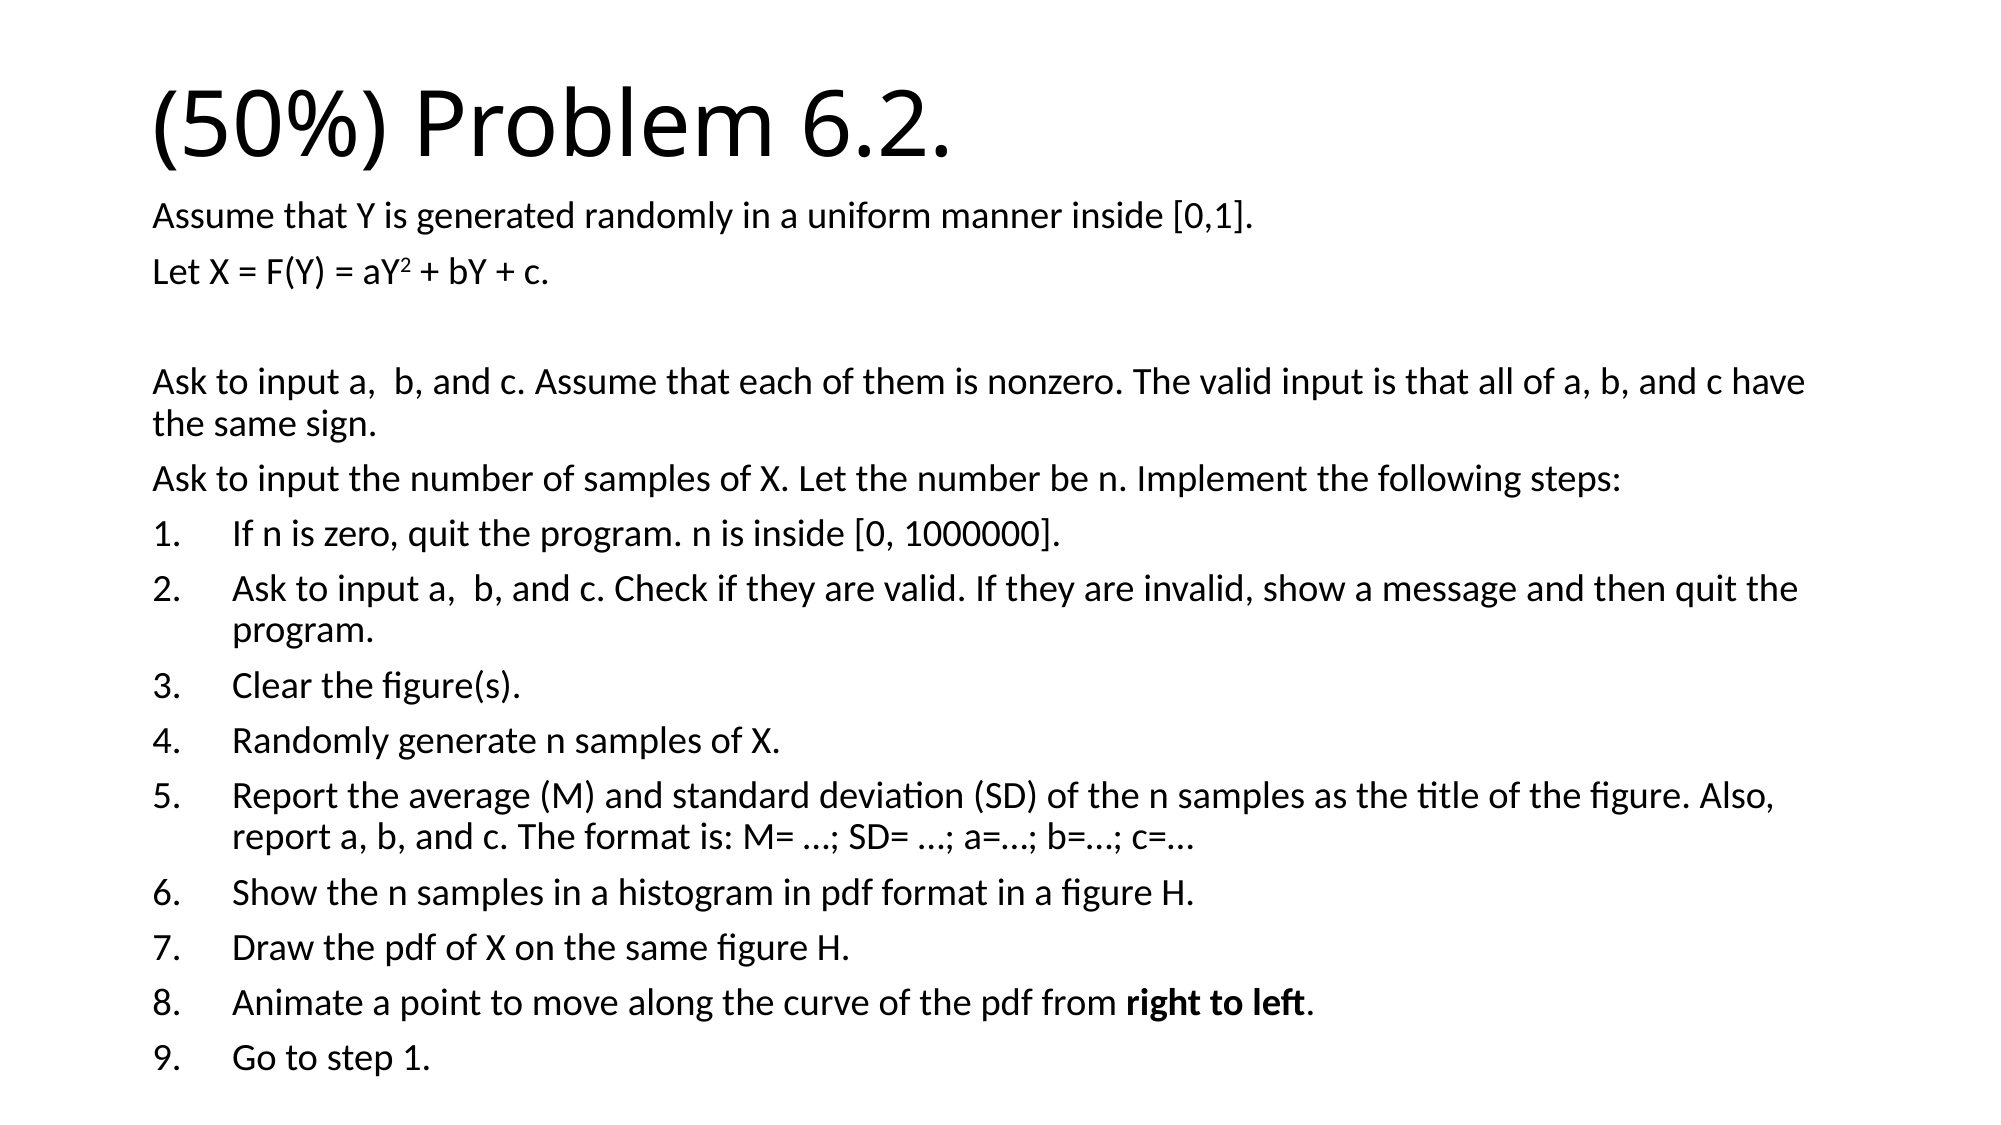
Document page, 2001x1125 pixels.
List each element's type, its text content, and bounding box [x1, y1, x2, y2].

title (50%) Problem 6.2. [137, 18, 1863, 188]
list Assume that Y is generated randomly in a uniform manner inside [0,1]. Let X = F(Y) = aY2 + bY + c. Ask to input a, b, and c. Assume that each of them is nonzero. The valid input is that all of a, b, and c have the same sign. Ask to input the number of samples of X. Let the number be n. Implement the following steps: If n is zero, quit the program. n is inside [0, 1000000]. Ask to input a, b, and c. Check if they are valid. If they are invalid, show a message and then quit the program. Clear the figure(s). Randomly generate n samples of X. Report the average (M) and standard deviation (SD) of the n samples as the title of the figure. Also, report a, b, and c. The format is: M= …; SD= …; a=…; b=…; c=… Show the n samples in a histogram in pdf format in a figure H. Draw the pdf of X on the same figure H. Animate a point to move along the curve of the pdf from right to left. Go to step 1. [137, 188, 1863, 1094]
